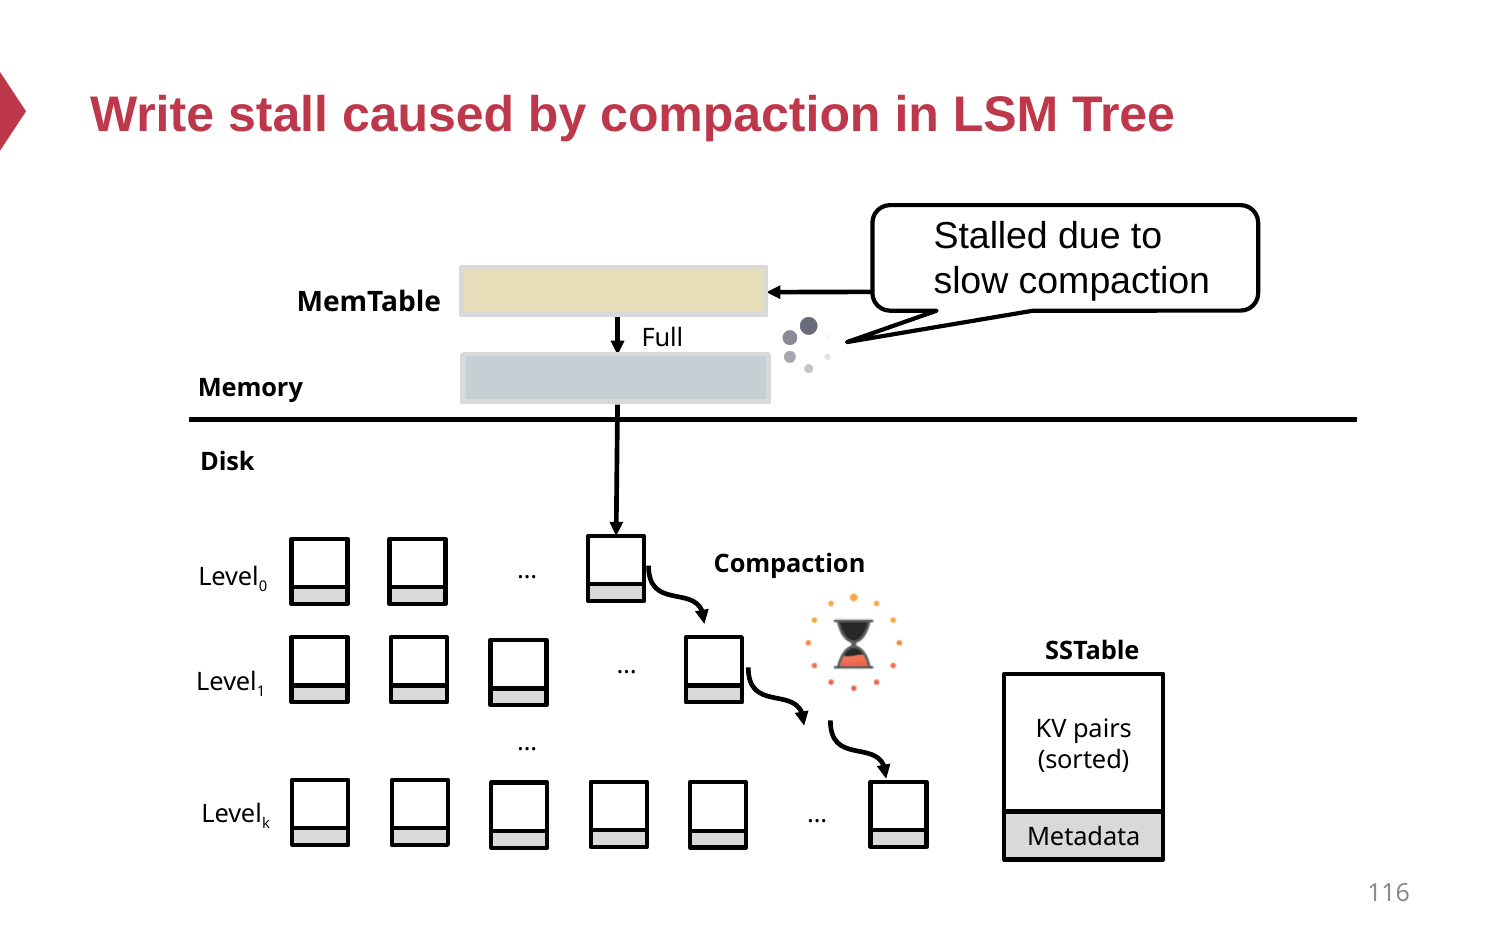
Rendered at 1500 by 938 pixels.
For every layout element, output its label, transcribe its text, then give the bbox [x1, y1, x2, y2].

text_box [844, 203, 1261, 345]
picture [778, 317, 835, 373]
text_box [1003, 626, 1164, 860]
text_box Full [626, 317, 698, 359]
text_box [183, 535, 927, 849]
text_box Memory [183, 363, 318, 409]
text_box Disk [185, 437, 270, 483]
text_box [746, 668, 806, 725]
text_box [459, 265, 768, 317]
title Write stall caused by compaction in LSM Tree [75, 37, 1425, 186]
picture [803, 589, 907, 694]
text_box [647, 566, 706, 623]
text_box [828, 721, 888, 778]
text_box MemTable [281, 276, 459, 325]
slide_number 116 [1074, 868, 1425, 919]
text_box [462, 352, 770, 403]
text_box Stalled due to slow compaction [843, 203, 1225, 309]
